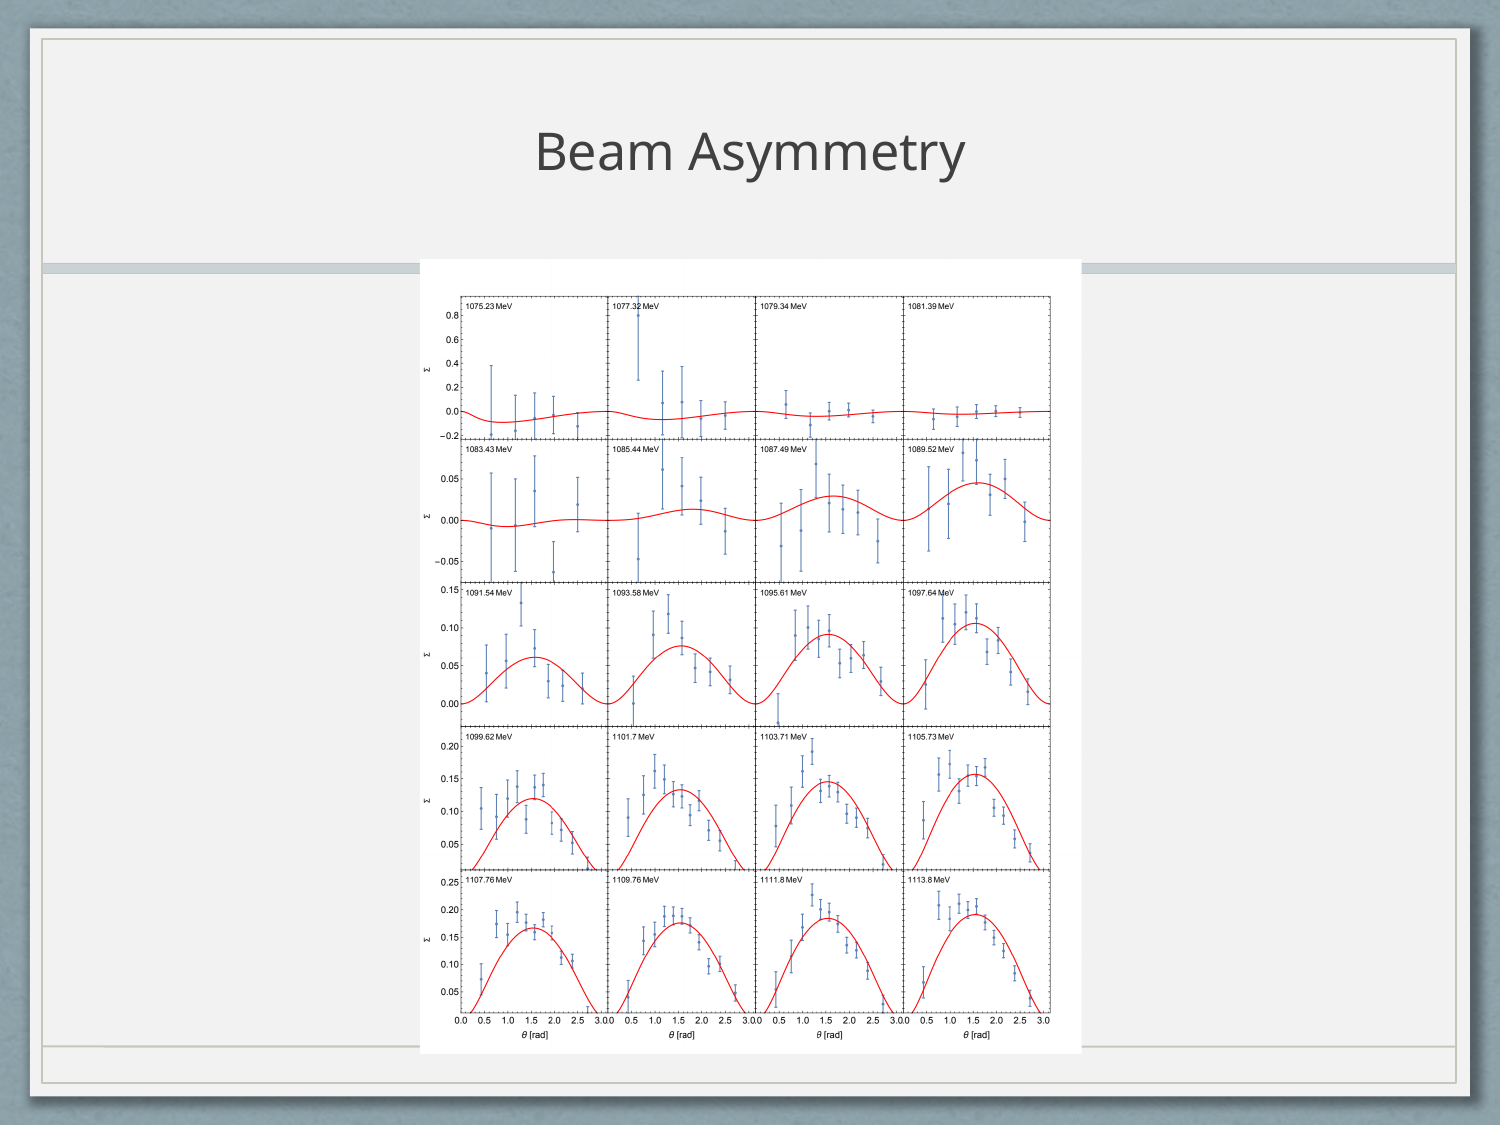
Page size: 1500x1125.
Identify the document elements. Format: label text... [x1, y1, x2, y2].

picture [419, 259, 1083, 1055]
title Beam Asymmetry [147, 40, 1353, 260]
